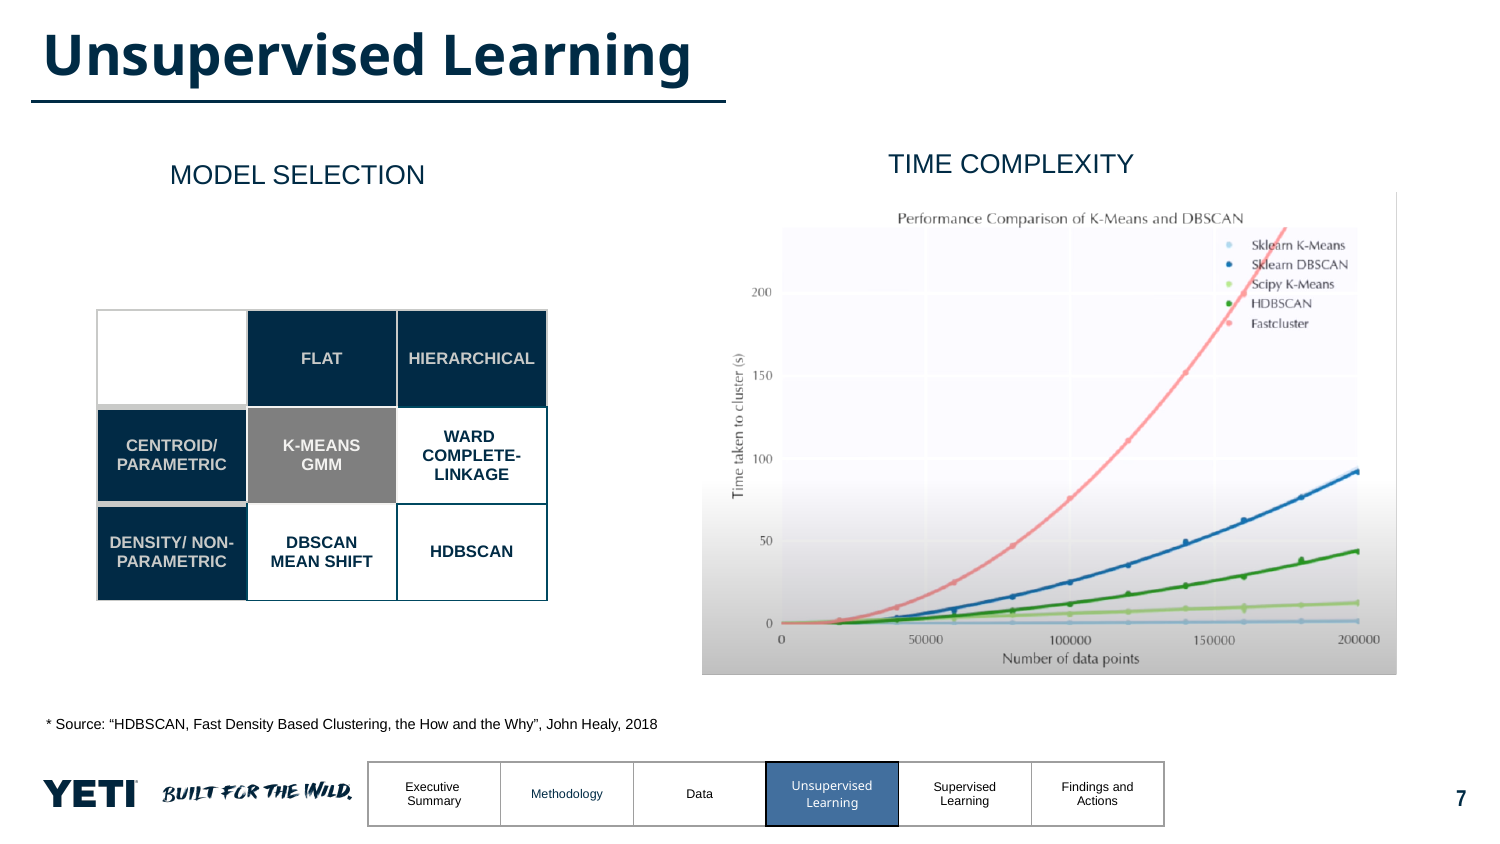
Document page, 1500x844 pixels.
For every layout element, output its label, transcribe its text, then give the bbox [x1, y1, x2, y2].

subtitle MODEL SELECTION [158, 142, 486, 191]
table_header Executive Summary [369, 763, 500, 825]
text_box * Source: “HDBSCAN, Fast Density Based Clustering, the How and the Why”, John Healy, 2018 [31, 706, 764, 742]
subtitle TIME COMPLEXITY [876, 131, 1204, 179]
table_cell DBSCAN MEAN SHIFT [248, 505, 396, 600]
picture [683, 180, 1397, 675]
table_header FLAT [248, 311, 396, 406]
table_header Findings and Actions [1032, 763, 1163, 825]
table_cell WARD COMPLETE- LINKAGE [398, 408, 546, 503]
table_header Supervised Learning [899, 763, 1031, 825]
table_cell DENSITY/ NON-PARAMETRIC [98, 507, 246, 600]
table_cell CENTROID/ PARAMETRIC [98, 410, 246, 501]
table_header Unsupervised Learning [767, 763, 898, 825]
title Unsupervised Learning [31, 4, 1478, 94]
table_header HIERARCHICAL [398, 311, 546, 406]
table_cell HDBSCAN [398, 505, 546, 600]
picture [43, 757, 385, 826]
table_header [98, 311, 246, 404]
table_header Data [634, 763, 765, 825]
table_header Methodology [501, 763, 633, 825]
table_cell K-MEANS GMM [248, 408, 396, 503]
